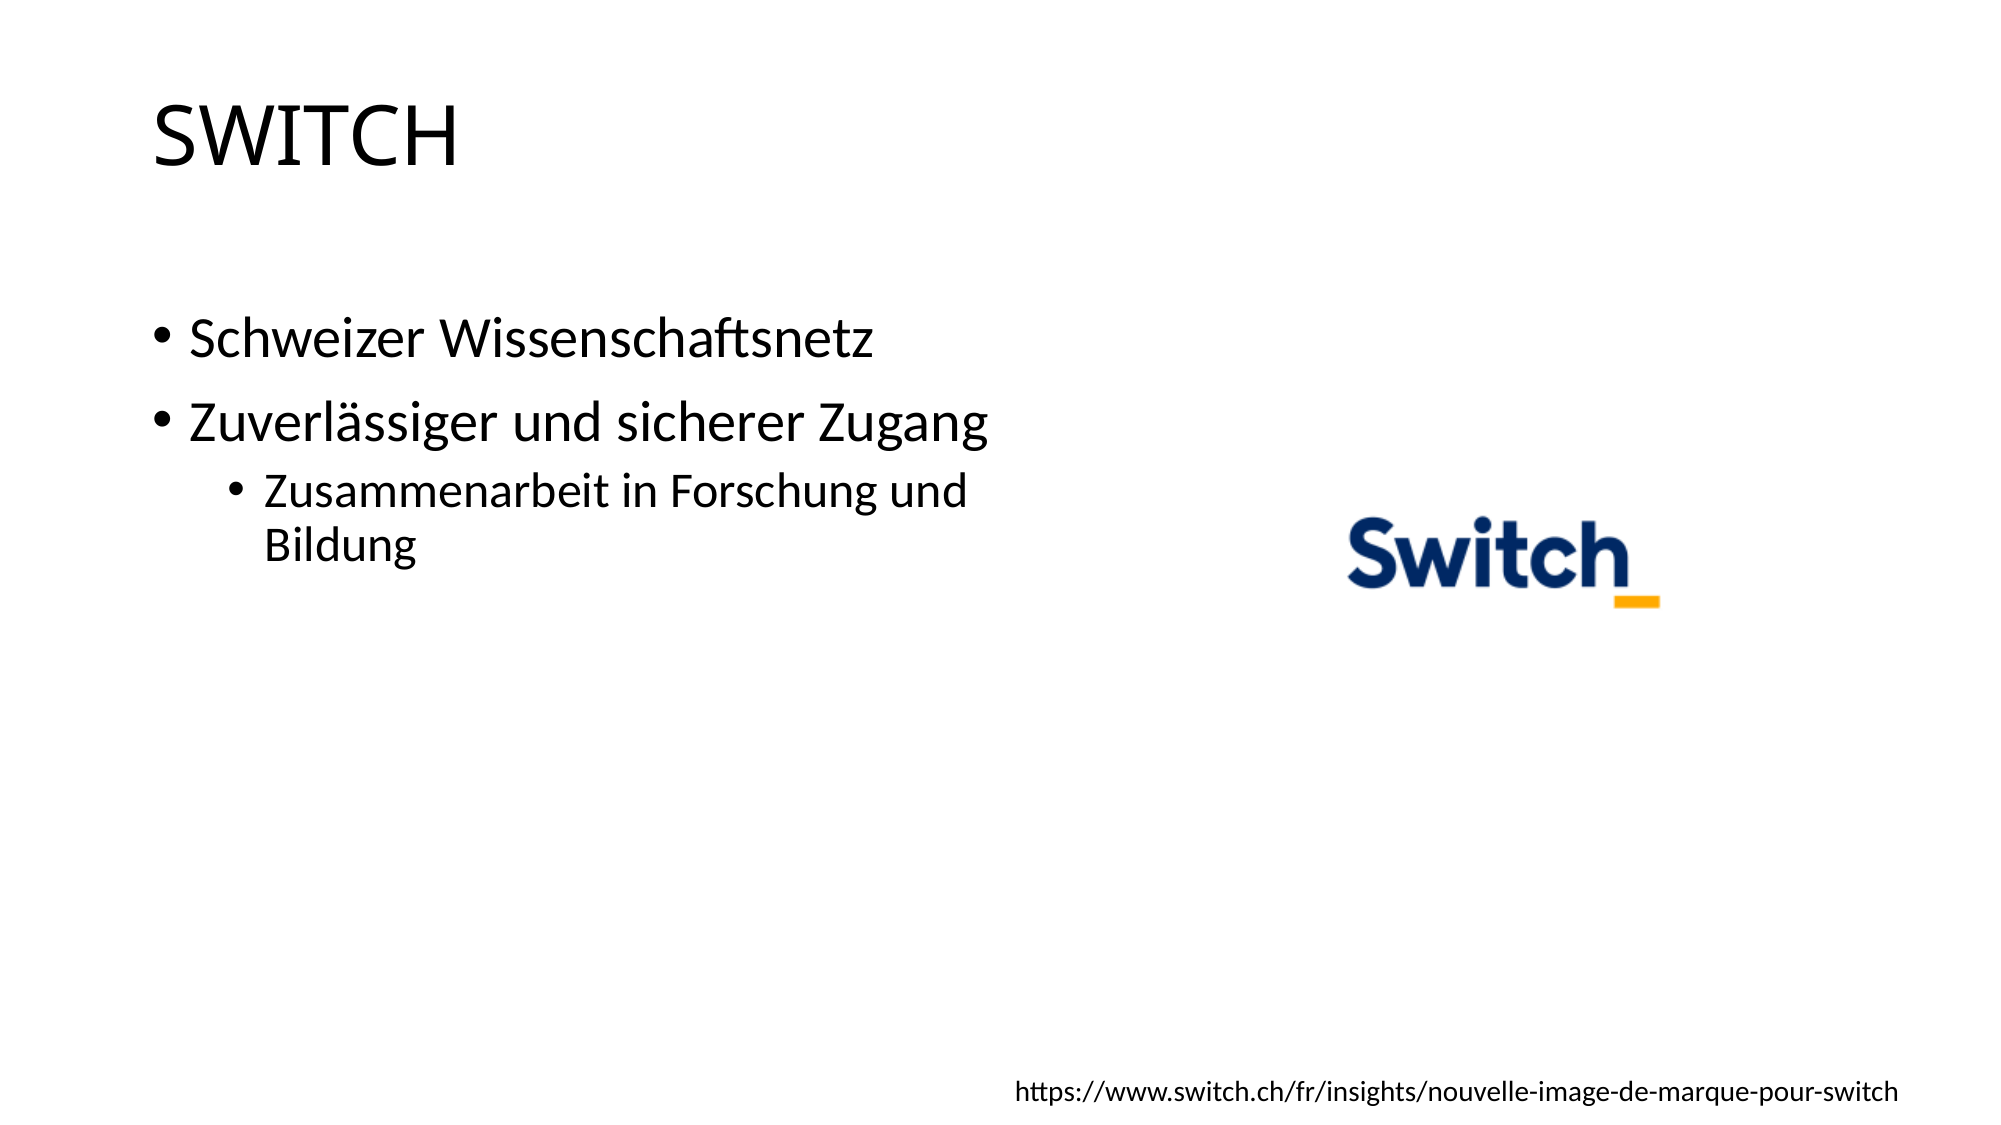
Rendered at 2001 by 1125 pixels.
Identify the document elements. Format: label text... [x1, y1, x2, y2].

picture [1191, 386, 1817, 739]
text_box https://www.switch.ch/fr/insights/nouvelle-image-de-marque-pour-switch [999, 1065, 1998, 1115]
text_box SWITCH [137, 30, 1580, 248]
list Schweizer Wissenschaftsnetz Zuverlässiger und sicherer Zugang Zusammenarbeit in Forschung und Bildung [137, 299, 1025, 1014]
